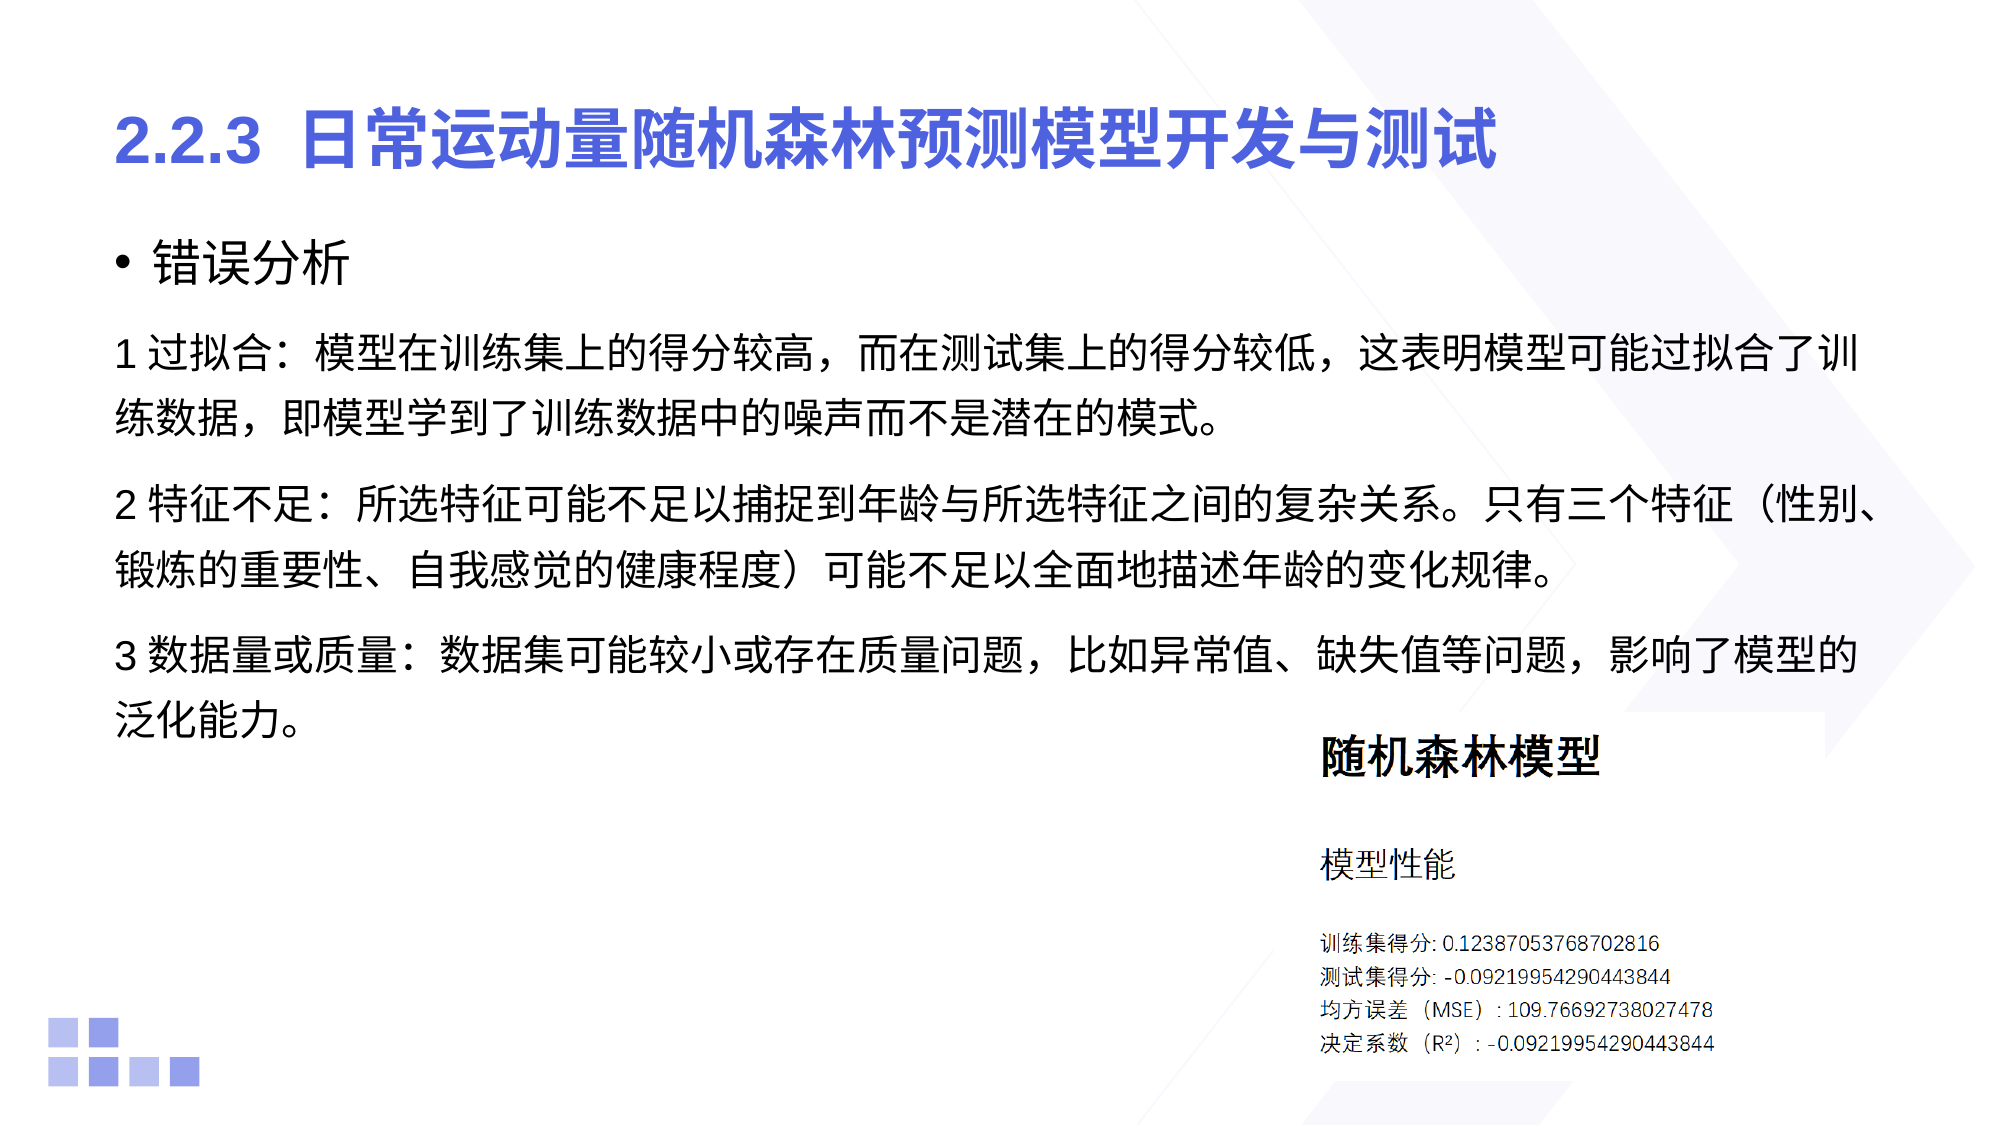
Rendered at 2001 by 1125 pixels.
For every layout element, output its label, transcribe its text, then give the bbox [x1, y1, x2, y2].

picture [1274, 712, 1825, 1081]
list 错误分析 1过拟合：模型在训练集上的得分较高，而在测试集上的得分较低，这表明模型可能过拟合了训练数据，即模型学到了训练数据中的噪声而不是潜在的模式。 2特征不足：所选特征可能不足以捕捉到年龄与所选特征之间的复杂关系。只有三个特征（性别、锻炼的重要性、自我感觉的健康程度）可能不足以全面地描述年龄的变化规律。 3数据量或质量：数据集可能较小或存在质量问题，比如异常值、缺失值等问题，影响了模型的泛化能力。 [114, 213, 1886, 1013]
title 2.2.3 日常运动量随机森林预测模型开发与测试 [114, 59, 1886, 178]
